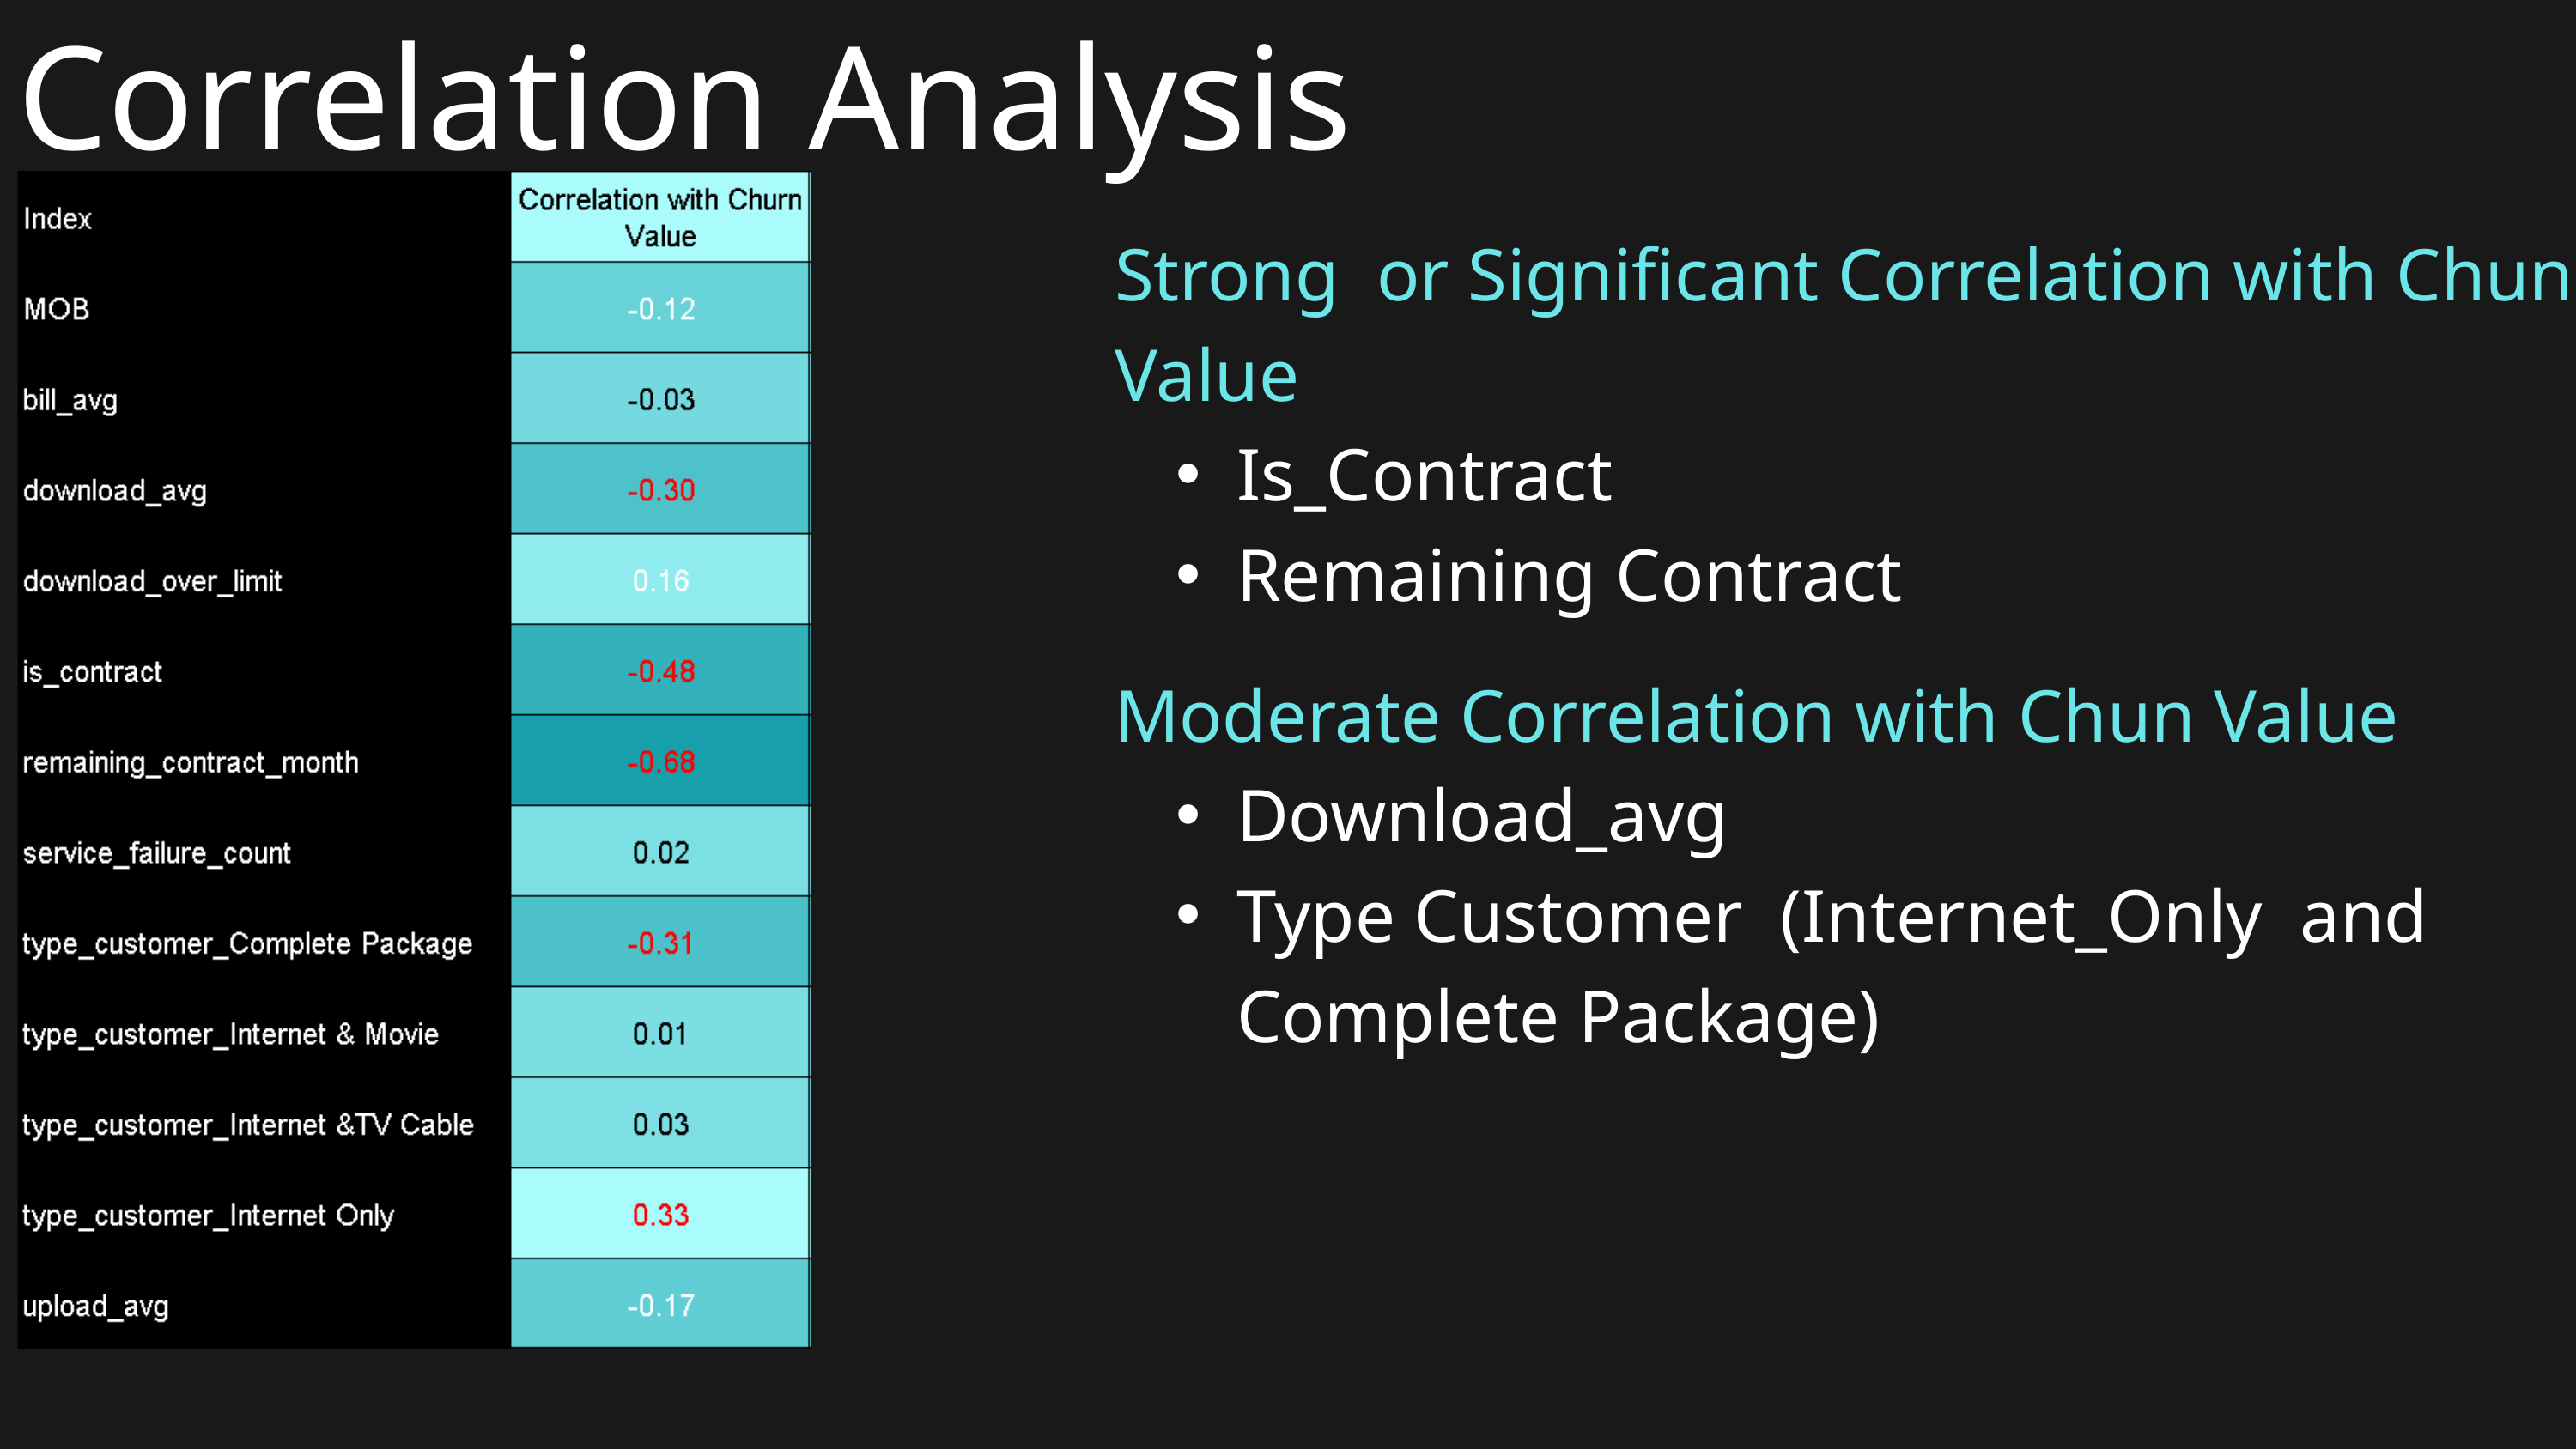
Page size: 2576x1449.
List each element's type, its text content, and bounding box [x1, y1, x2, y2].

text_box Moderate Correlation with Chun Value Download_avg Type Customer (Internet_Only and Complete Package) [1115, 656, 2576, 1057]
text_box [17, 179, 811, 1349]
text_box Strong or Significant Correlation with Chun Value Is_Contract Remaining Contract [1115, 215, 2576, 616]
text_box Correlation Analysis [17, 0, 1868, 179]
